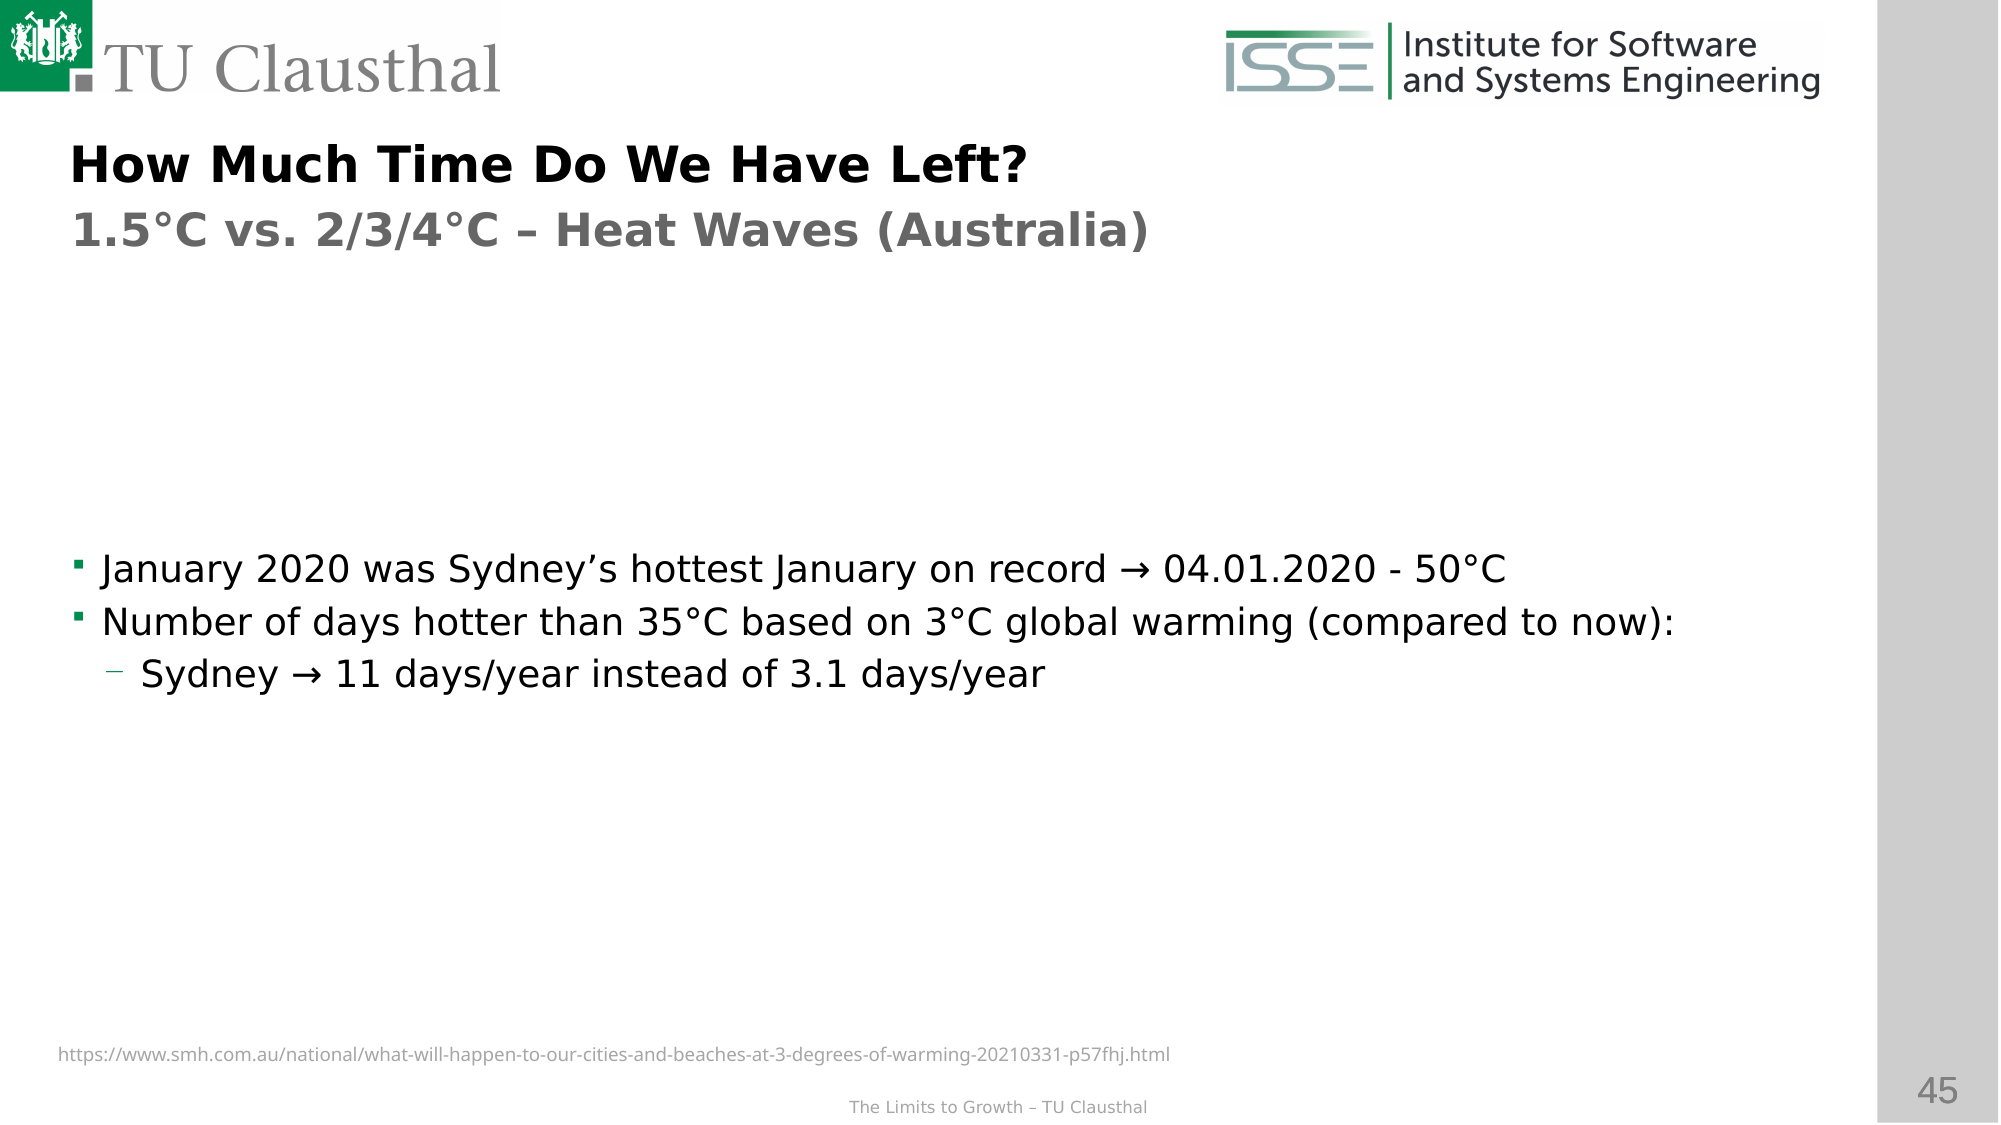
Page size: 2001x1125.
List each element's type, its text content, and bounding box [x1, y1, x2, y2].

picture [0, 0, 500, 92]
picture [1218, 22, 1825, 106]
text_box https://www.smh.com.au/national/what-will-happen-to-our-cities-and-beaches-at-3-degrees-of-warming-20210331-p57fhj.html [43, 1035, 1784, 1073]
text_box How Much Time Do We Have Left? [54, 125, 1817, 206]
text_box January 2020 was Sydney’s hottest January on record → 04.01.2020 - 50°C Number of days hotter than 35°C based on 3°C global warming (compared to now): Sydney → 11 days/year instead of 3.1 days/year Melbourne → 24 days/year instead of 11 days/year Darwin → 265 days/year instead of 11 days/year [54, 207, 1799, 1033]
text_box 1.5°C vs. 2/3/4°C – Heat Waves (Australia) [70, 188, 1769, 269]
